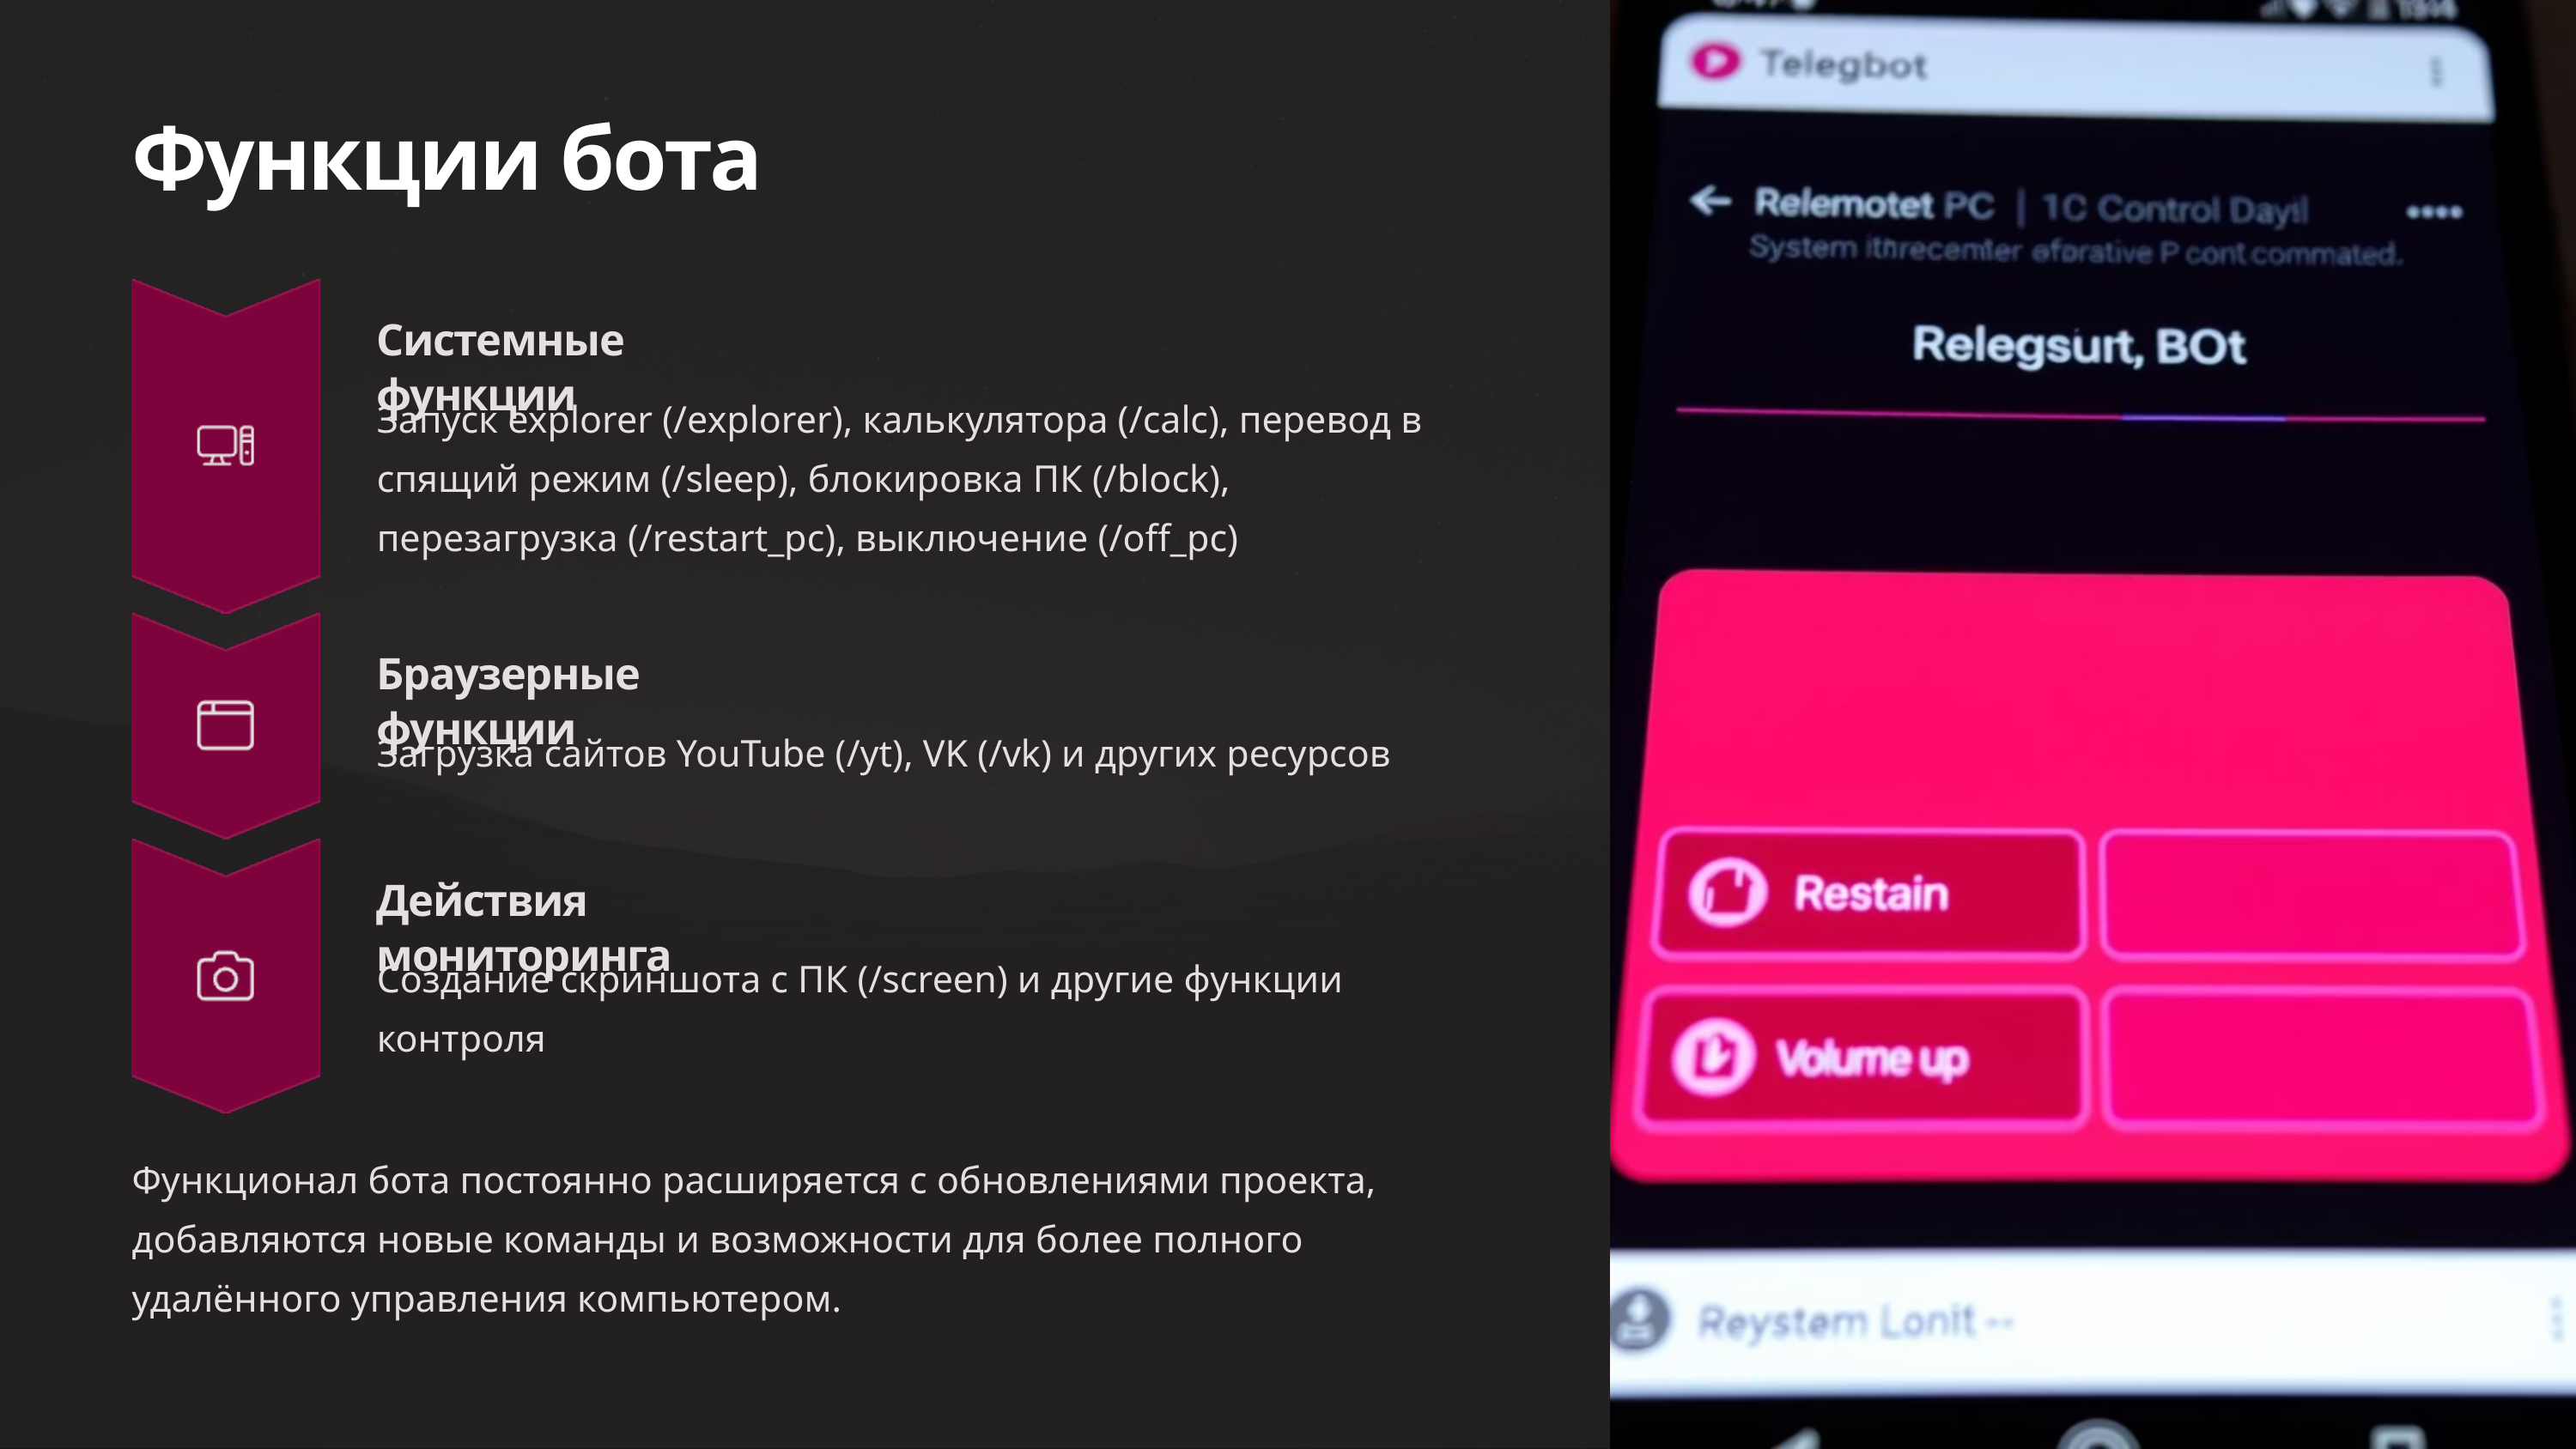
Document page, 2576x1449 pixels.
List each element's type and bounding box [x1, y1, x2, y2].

text_box [376, 394, 1479, 577]
text_box [376, 317, 821, 373]
text_box [376, 729, 1479, 790]
text_box [131, 1155, 1479, 1337]
text_box [0, 0, 2576, 1449]
text_box [131, 112, 1019, 223]
text_box [376, 955, 1479, 1076]
text_box [376, 876, 861, 933]
text_box [376, 651, 835, 707]
